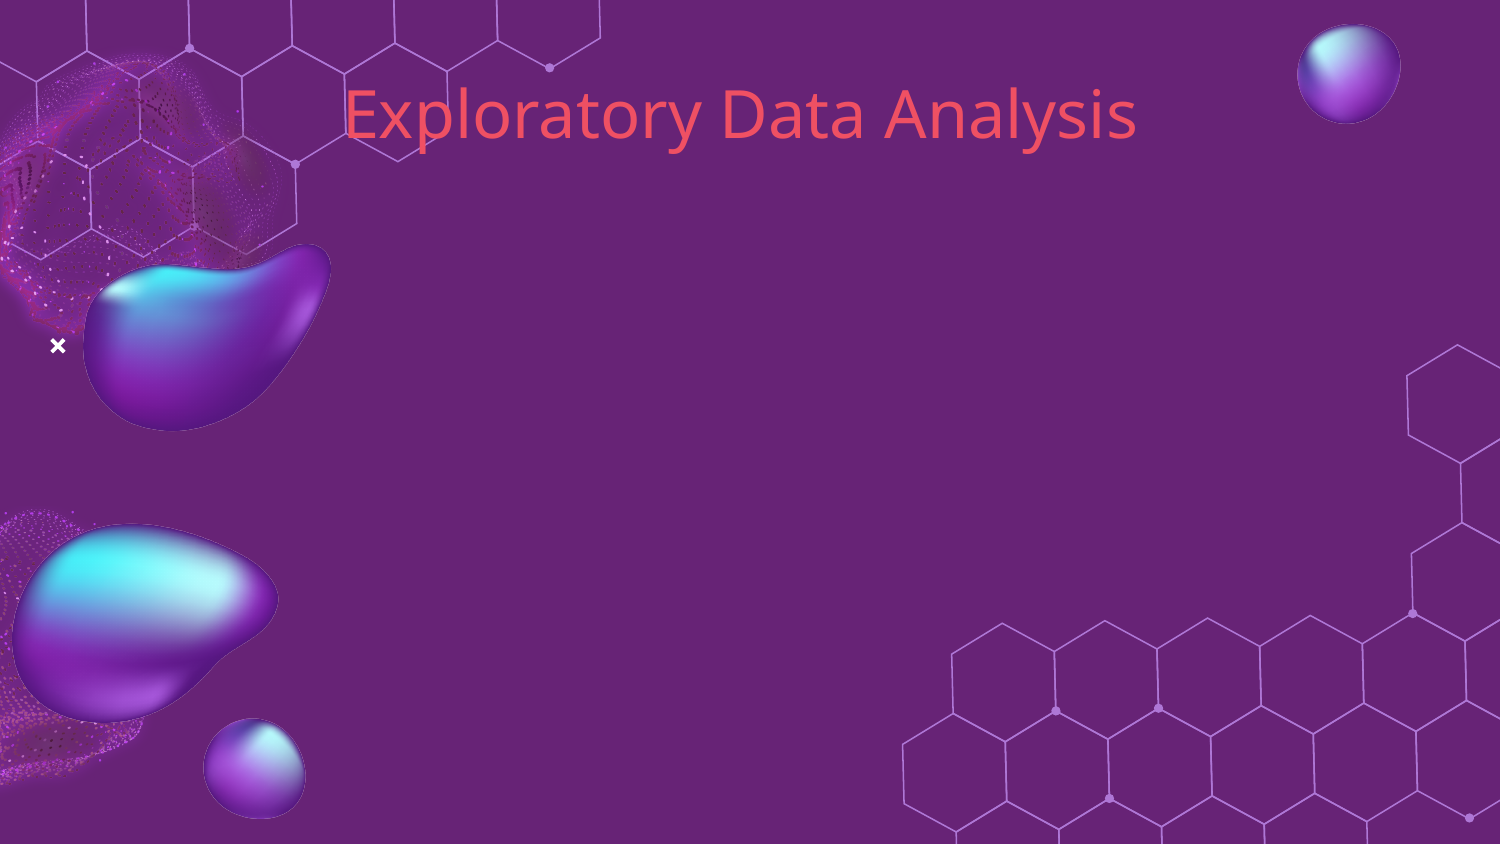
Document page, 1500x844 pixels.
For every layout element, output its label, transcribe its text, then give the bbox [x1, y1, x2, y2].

picture [0, 46, 371, 460]
title Exploratory Data Analysis [327, 72, 1482, 167]
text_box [51, 339, 65, 353]
picture [1284, 10, 1417, 137]
picture [0, 478, 327, 844]
